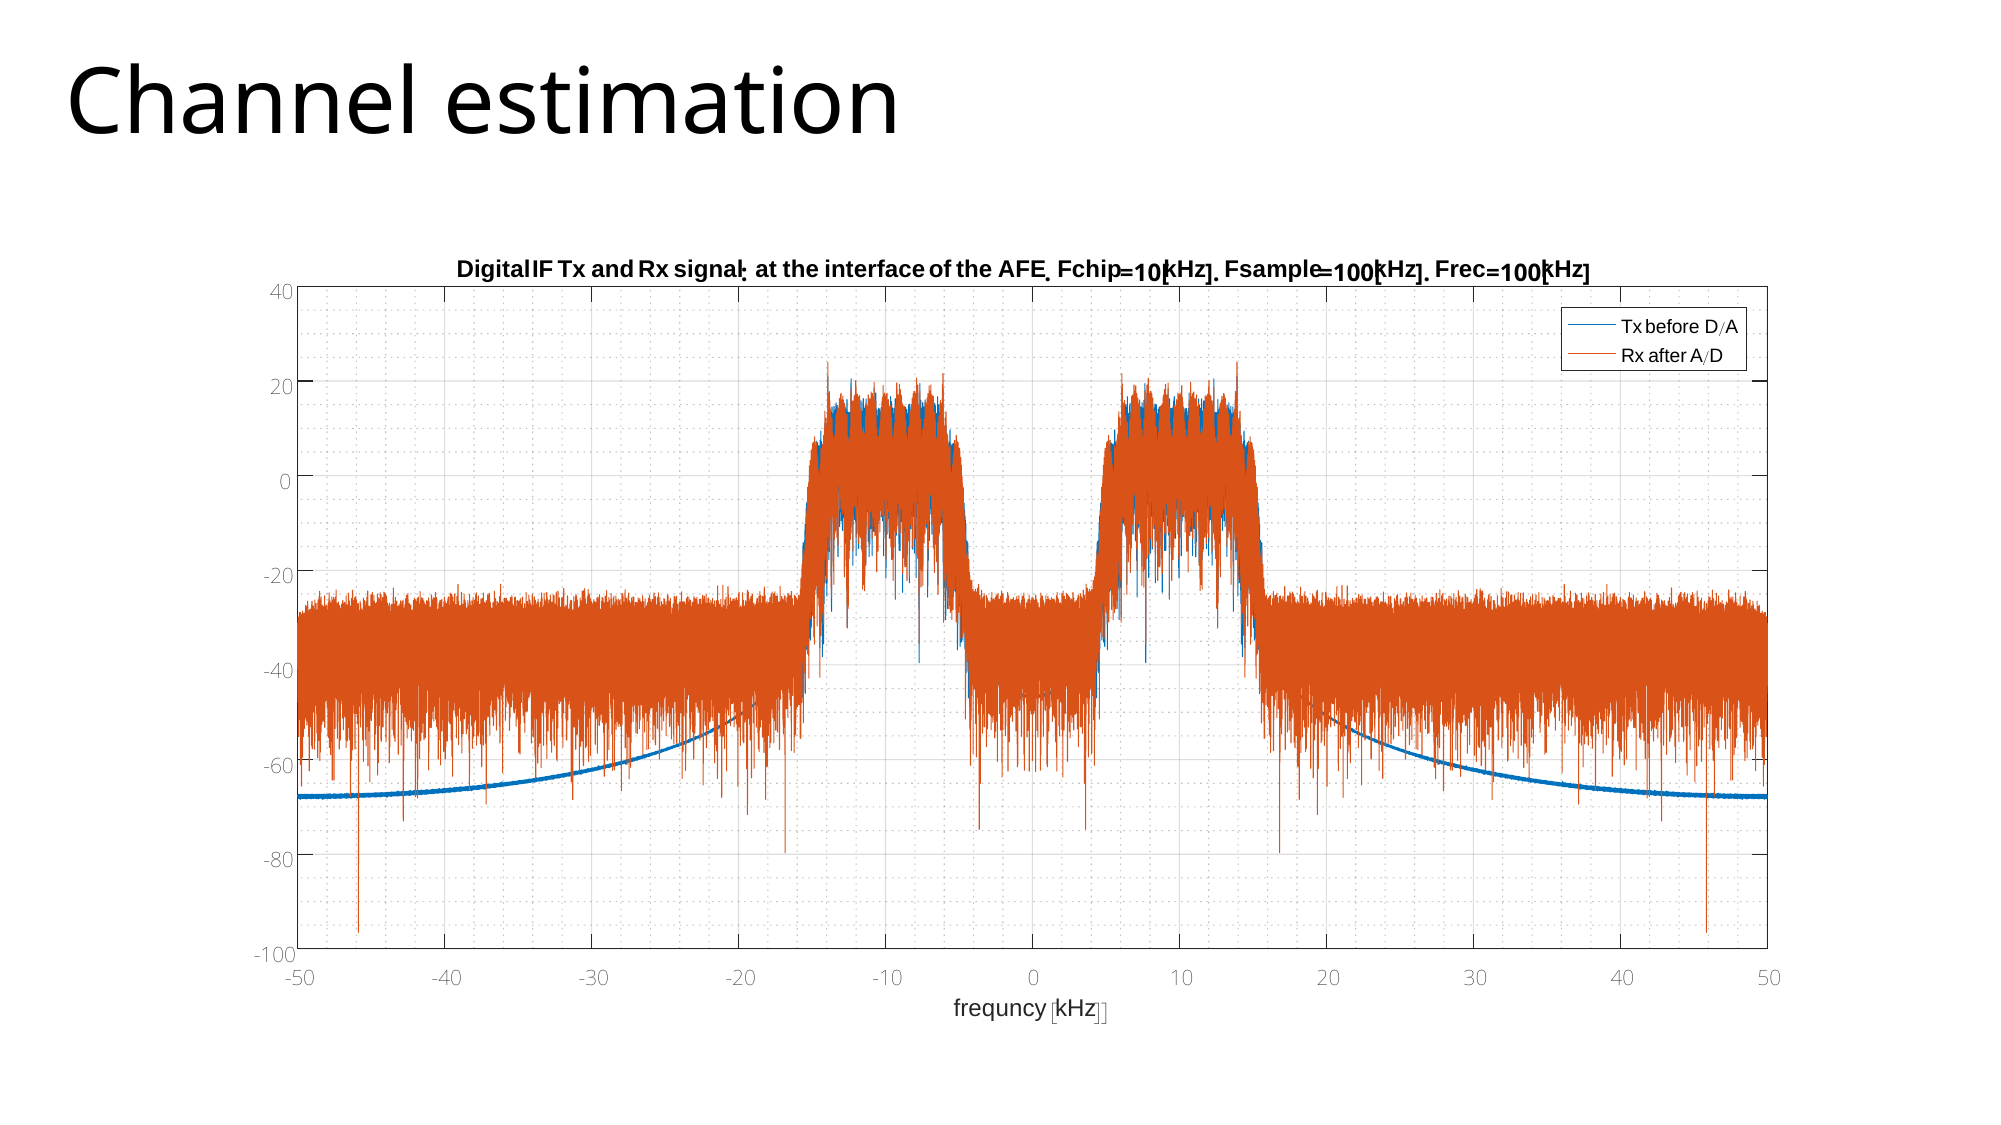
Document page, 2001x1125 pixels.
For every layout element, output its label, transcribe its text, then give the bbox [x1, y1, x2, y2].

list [50, 225, 1946, 1038]
title Channel estimation [50, 30, 1946, 177]
